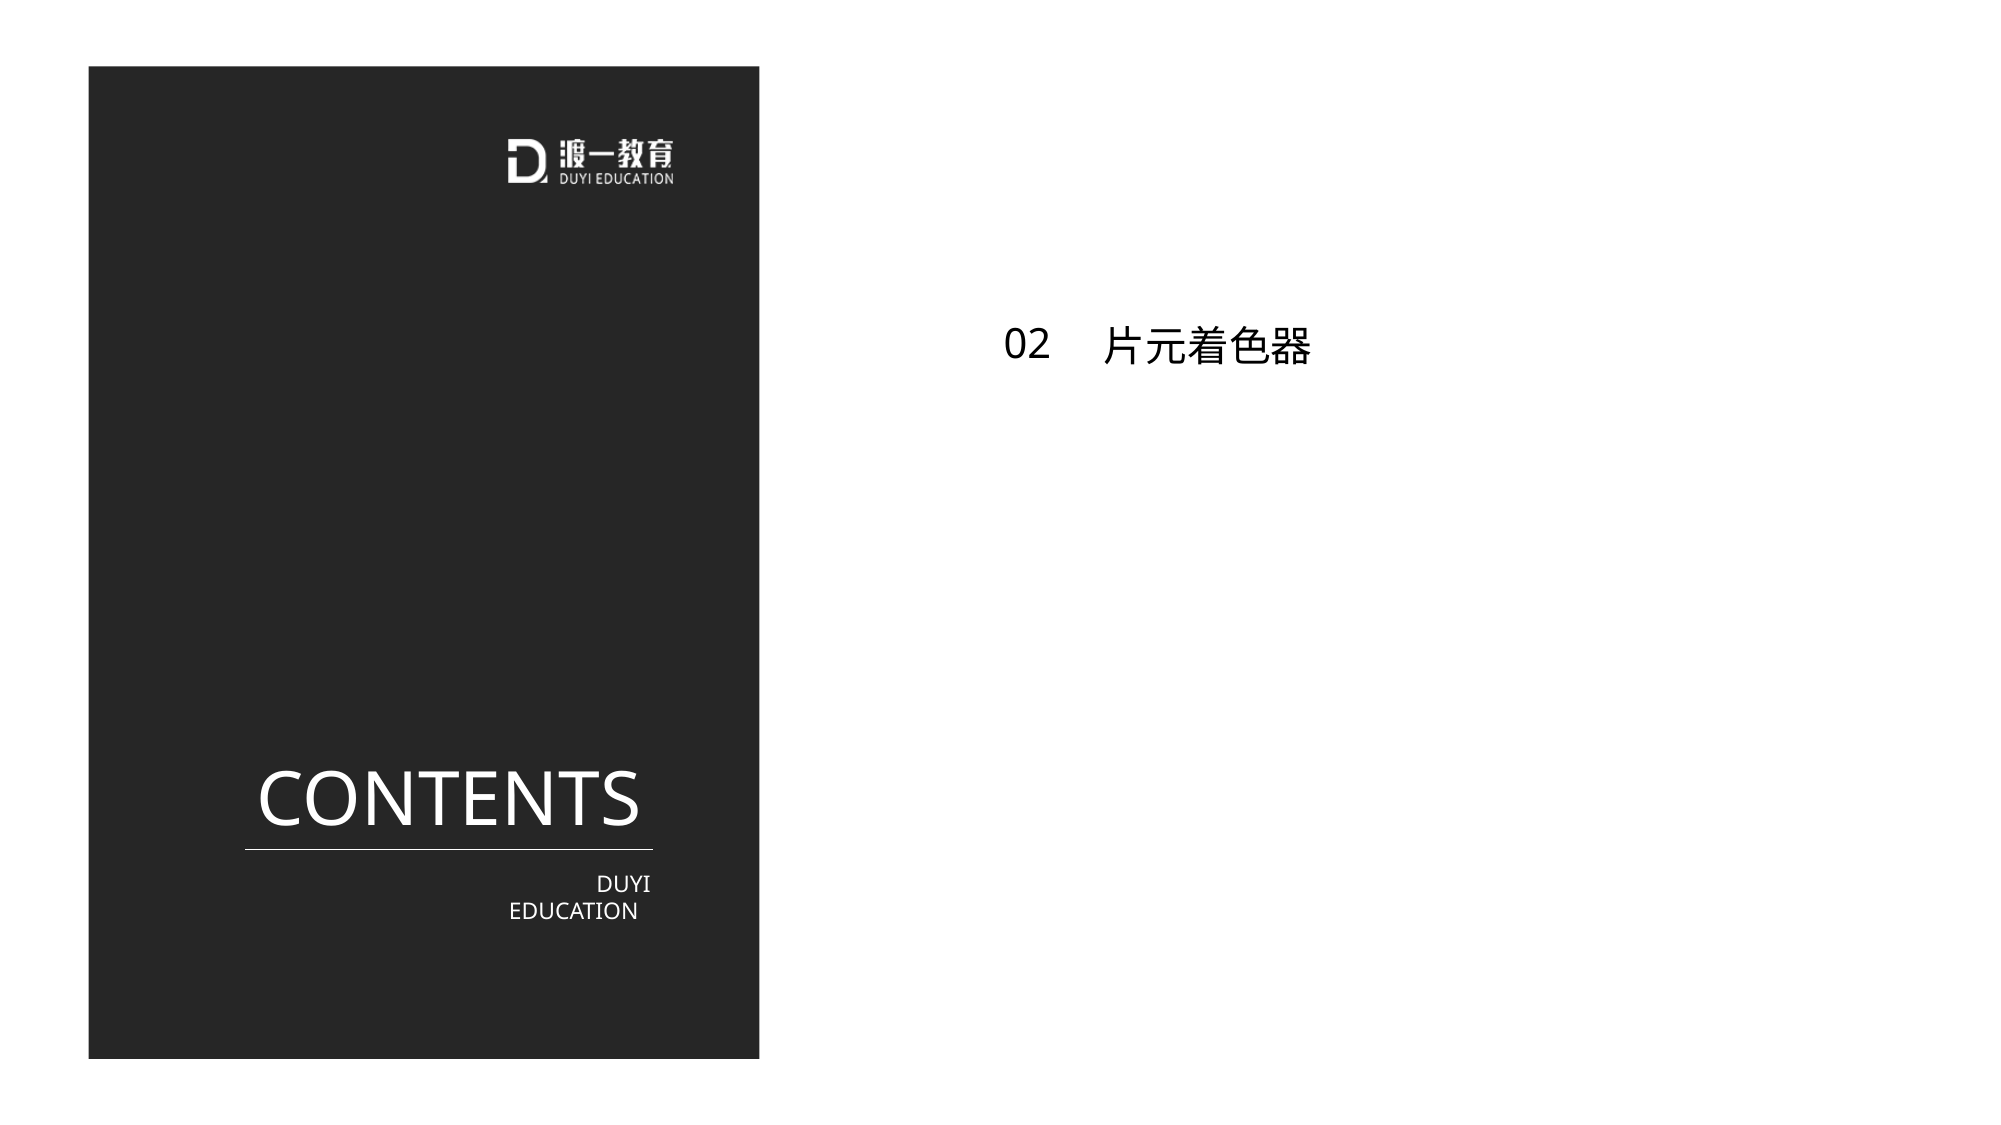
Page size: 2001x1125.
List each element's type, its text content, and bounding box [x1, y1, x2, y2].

subtitle 片元着色器 [1074, 297, 1729, 393]
title 02 [988, 297, 1074, 393]
picture [481, 116, 699, 206]
